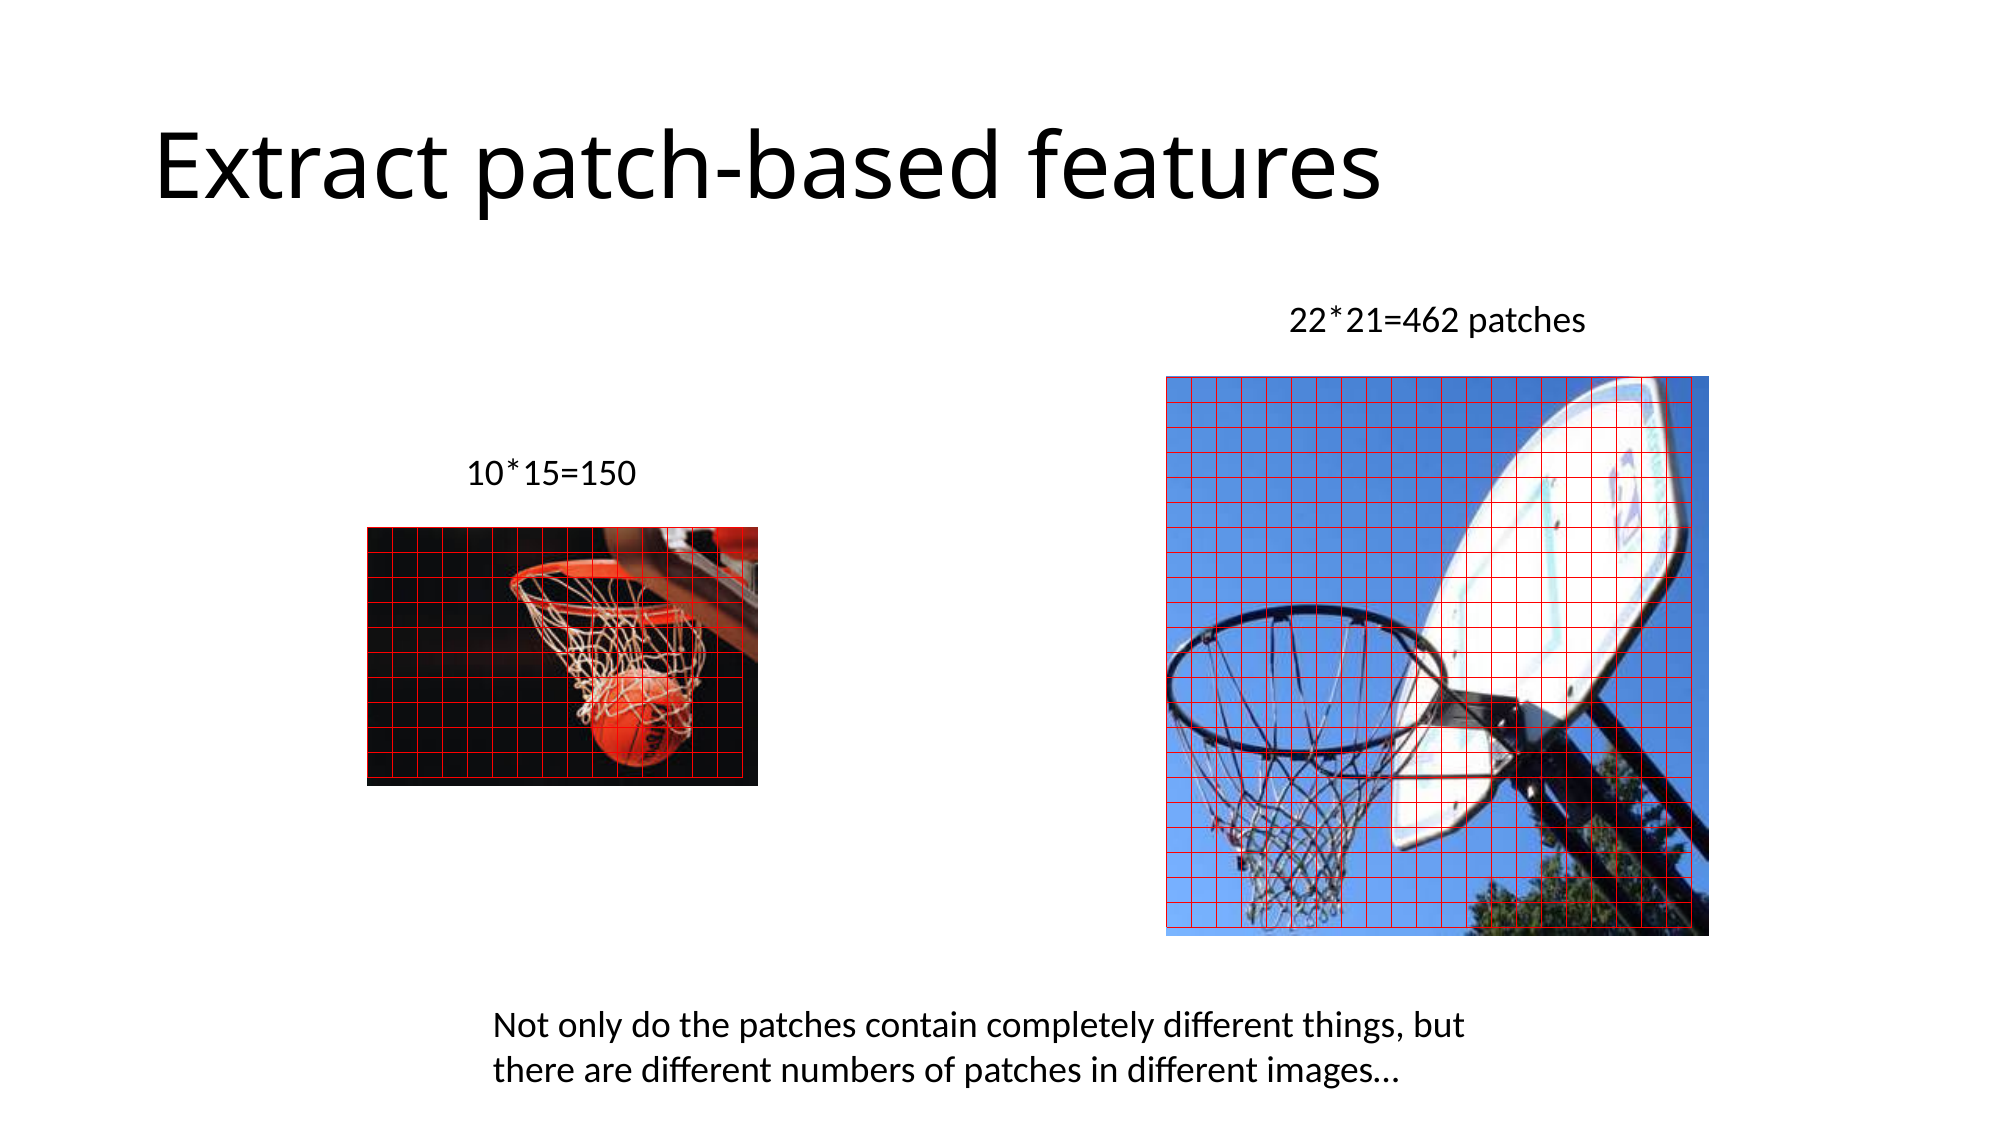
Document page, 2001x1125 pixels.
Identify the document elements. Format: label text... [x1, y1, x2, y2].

picture [593, 678, 617, 702]
picture [1517, 403, 1541, 427]
picture [1267, 428, 1291, 452]
picture [568, 528, 592, 552]
picture [543, 528, 567, 552]
picture [1417, 578, 1441, 602]
picture [543, 678, 567, 702]
picture [593, 528, 617, 552]
picture [668, 753, 692, 777]
picture [1617, 778, 1641, 802]
picture [1542, 778, 1566, 802]
picture [443, 603, 467, 627]
picture [1392, 703, 1416, 727]
picture [1667, 753, 1691, 777]
picture [1167, 728, 1191, 752]
picture [693, 703, 717, 727]
picture [1592, 453, 1616, 477]
picture [1617, 478, 1641, 502]
picture [1342, 828, 1366, 852]
picture [1167, 903, 1191, 927]
picture [1242, 903, 1266, 927]
picture [1392, 853, 1416, 877]
picture [493, 553, 517, 577]
picture [1392, 753, 1416, 777]
picture [1192, 653, 1216, 677]
picture [1192, 578, 1216, 602]
picture [1367, 728, 1391, 752]
picture [1317, 728, 1341, 752]
picture [1367, 628, 1391, 652]
picture [1492, 803, 1516, 827]
picture [1517, 578, 1541, 602]
picture [1292, 503, 1316, 527]
picture [1567, 853, 1591, 877]
picture [668, 553, 692, 577]
picture [1442, 628, 1466, 652]
picture [468, 553, 492, 577]
picture [718, 528, 742, 552]
picture [1467, 878, 1491, 902]
picture [693, 528, 717, 552]
picture [518, 603, 542, 627]
picture [568, 628, 592, 652]
picture [1292, 728, 1316, 752]
picture [1217, 678, 1241, 702]
picture [1192, 603, 1216, 627]
picture [1392, 603, 1416, 627]
picture [1467, 578, 1491, 602]
picture [668, 528, 692, 552]
picture [1542, 853, 1566, 877]
picture [443, 728, 467, 752]
picture [1392, 378, 1416, 402]
picture [1267, 553, 1291, 577]
picture [1392, 528, 1416, 552]
picture [393, 753, 417, 777]
picture [1192, 553, 1216, 577]
picture [1217, 453, 1241, 477]
text_box Not only do the patches contain completely different things, but there are different numbers of patches in different images… [478, 992, 1492, 1098]
picture [1467, 778, 1491, 802]
picture [1217, 828, 1241, 852]
picture [618, 753, 642, 777]
picture [718, 578, 742, 602]
picture [468, 678, 492, 702]
picture [1667, 453, 1691, 477]
picture [1242, 653, 1266, 677]
picture [368, 678, 392, 702]
picture [1367, 378, 1391, 402]
picture [1492, 628, 1516, 652]
picture [1217, 578, 1241, 602]
picture [1417, 903, 1441, 927]
picture [1517, 778, 1541, 802]
picture [593, 703, 617, 727]
picture [568, 603, 592, 627]
picture [618, 553, 642, 577]
picture [367, 527, 758, 786]
picture [468, 603, 492, 627]
picture [1267, 403, 1291, 427]
picture [1467, 453, 1491, 477]
picture [1267, 628, 1291, 652]
picture [468, 753, 492, 777]
picture [1217, 803, 1241, 827]
picture [1217, 553, 1241, 577]
picture [1542, 478, 1566, 502]
picture [1492, 653, 1516, 677]
picture [418, 728, 442, 752]
picture [1442, 853, 1466, 877]
picture [1617, 828, 1641, 852]
picture [1642, 653, 1666, 677]
picture [593, 578, 617, 602]
picture [468, 728, 492, 752]
picture [1392, 403, 1416, 427]
picture [543, 553, 567, 577]
picture [1517, 653, 1541, 677]
picture [1667, 478, 1691, 502]
picture [1467, 428, 1491, 452]
picture [1417, 778, 1441, 802]
picture [1267, 828, 1291, 852]
picture [1167, 378, 1191, 402]
picture [1342, 503, 1366, 527]
picture [568, 553, 592, 577]
picture [1217, 378, 1241, 402]
picture [1467, 528, 1491, 552]
picture [1492, 728, 1516, 752]
picture [1592, 803, 1616, 827]
picture [1292, 603, 1316, 627]
picture [1392, 728, 1416, 752]
picture [1317, 378, 1341, 402]
picture [1417, 553, 1441, 577]
picture [643, 628, 667, 652]
picture [1517, 503, 1541, 527]
picture [1342, 878, 1366, 902]
picture [1242, 678, 1266, 702]
picture [543, 603, 567, 627]
picture [1192, 428, 1216, 452]
picture [418, 678, 442, 702]
picture [1642, 903, 1666, 927]
picture [1592, 553, 1616, 577]
picture [1342, 453, 1366, 477]
picture [1192, 678, 1216, 702]
picture [1167, 603, 1191, 627]
picture [1592, 728, 1616, 752]
picture [1667, 903, 1691, 927]
picture [1467, 803, 1491, 827]
picture [1192, 878, 1216, 902]
picture [693, 603, 717, 627]
picture [1242, 853, 1266, 877]
picture [1167, 753, 1191, 777]
picture [1217, 603, 1241, 627]
picture [1242, 753, 1266, 777]
picture [1417, 803, 1441, 827]
picture [493, 653, 517, 677]
picture [1492, 528, 1516, 552]
picture [1617, 528, 1641, 552]
picture [368, 728, 392, 752]
picture [1667, 378, 1691, 402]
picture [618, 703, 642, 727]
picture [518, 528, 542, 552]
picture [1292, 478, 1316, 502]
picture [1417, 728, 1441, 752]
picture [1417, 853, 1441, 877]
picture [1617, 603, 1641, 627]
picture [1442, 878, 1466, 902]
picture [1542, 553, 1566, 577]
picture [518, 553, 542, 577]
picture [1542, 728, 1566, 752]
picture [693, 553, 717, 577]
picture [1667, 703, 1691, 727]
picture [1667, 628, 1691, 652]
picture [1417, 653, 1441, 677]
picture [393, 728, 417, 752]
picture [1217, 853, 1241, 877]
picture [1417, 878, 1441, 902]
picture [1317, 478, 1341, 502]
picture [1342, 553, 1366, 577]
picture [1167, 853, 1191, 877]
picture [718, 553, 742, 577]
picture [1667, 678, 1691, 702]
picture [1267, 728, 1291, 752]
picture [1567, 453, 1591, 477]
picture [1617, 753, 1641, 777]
picture [1442, 578, 1466, 602]
picture [643, 753, 667, 777]
picture [493, 728, 517, 752]
picture [1167, 628, 1191, 652]
picture [668, 728, 692, 752]
picture [443, 628, 467, 652]
picture [693, 678, 717, 702]
picture [1167, 428, 1191, 452]
picture [1642, 778, 1666, 802]
picture [618, 603, 642, 627]
picture [1517, 553, 1541, 577]
picture [718, 753, 742, 777]
picture [1392, 503, 1416, 527]
picture [368, 528, 392, 552]
picture [1317, 753, 1341, 777]
picture [1367, 578, 1391, 602]
picture [368, 753, 392, 777]
picture [1167, 803, 1191, 827]
picture [1167, 578, 1191, 602]
picture [1567, 603, 1591, 627]
picture [1492, 578, 1516, 602]
picture [643, 678, 667, 702]
picture [1492, 828, 1516, 852]
picture [1192, 453, 1216, 477]
picture [1467, 678, 1491, 702]
picture [368, 628, 392, 652]
picture [443, 578, 467, 602]
picture [1417, 403, 1441, 427]
picture [393, 703, 417, 727]
picture [1317, 803, 1341, 827]
picture [1542, 528, 1566, 552]
picture [1267, 528, 1291, 552]
picture [543, 728, 567, 752]
picture [1642, 728, 1666, 752]
picture [718, 728, 742, 752]
picture [1542, 428, 1566, 452]
picture [1342, 903, 1366, 927]
picture [1192, 903, 1216, 927]
picture [1517, 453, 1541, 477]
picture [1592, 678, 1616, 702]
picture [1217, 753, 1241, 777]
picture [643, 553, 667, 577]
picture [1417, 678, 1441, 702]
picture [1342, 428, 1366, 452]
picture [493, 528, 517, 552]
picture [1267, 503, 1291, 527]
picture [1292, 878, 1316, 902]
picture [368, 553, 392, 577]
picture [618, 628, 642, 652]
picture [1617, 503, 1641, 527]
picture [1367, 778, 1391, 802]
picture [1642, 453, 1666, 477]
picture [1167, 653, 1191, 677]
picture [1417, 603, 1441, 627]
picture [1317, 578, 1341, 602]
picture [1342, 528, 1366, 552]
picture [1542, 628, 1566, 652]
picture [1642, 403, 1666, 427]
picture [1292, 828, 1316, 852]
picture [443, 678, 467, 702]
picture [1292, 678, 1316, 702]
picture [1417, 453, 1441, 477]
picture [1167, 553, 1191, 577]
picture [1392, 428, 1416, 452]
picture [1242, 378, 1266, 402]
picture [1417, 628, 1441, 652]
picture [1442, 478, 1466, 502]
picture [1592, 853, 1616, 877]
picture [1542, 603, 1566, 627]
picture [1267, 753, 1291, 777]
picture [718, 603, 742, 627]
picture [1167, 678, 1191, 702]
picture [1192, 628, 1216, 652]
picture [393, 553, 417, 577]
picture [1642, 578, 1666, 602]
picture [1267, 378, 1291, 402]
picture [718, 678, 742, 702]
picture [1292, 628, 1316, 652]
picture [1167, 778, 1191, 802]
picture [1192, 778, 1216, 802]
picture [568, 728, 592, 752]
picture [1517, 828, 1541, 852]
picture [1517, 903, 1541, 927]
picture [1317, 878, 1341, 902]
picture [518, 753, 542, 777]
picture [1467, 603, 1491, 627]
picture [1242, 828, 1266, 852]
picture [468, 628, 492, 652]
picture [643, 528, 667, 552]
picture [418, 603, 442, 627]
picture [1192, 828, 1216, 852]
picture [1242, 578, 1266, 602]
picture [1392, 828, 1416, 852]
picture [1367, 803, 1391, 827]
picture [1267, 703, 1291, 727]
picture [1242, 628, 1266, 652]
picture [1292, 903, 1316, 927]
picture [1667, 503, 1691, 527]
picture [1642, 703, 1666, 727]
picture [1442, 453, 1466, 477]
picture [418, 528, 442, 552]
picture [1517, 478, 1541, 502]
picture [668, 628, 692, 652]
picture [618, 528, 642, 552]
picture [1442, 803, 1466, 827]
picture [1192, 478, 1216, 502]
picture [493, 753, 517, 777]
picture [1617, 728, 1641, 752]
picture [1617, 628, 1641, 652]
picture [1217, 503, 1241, 527]
picture [1267, 853, 1291, 877]
picture [1517, 803, 1541, 827]
picture [493, 578, 517, 602]
picture [1617, 803, 1641, 827]
picture [1166, 376, 1709, 936]
picture [1592, 528, 1616, 552]
picture [718, 653, 742, 677]
picture [1342, 703, 1366, 727]
picture [1567, 678, 1591, 702]
picture [1467, 703, 1491, 727]
picture [1192, 728, 1216, 752]
picture [1642, 753, 1666, 777]
picture [1667, 578, 1691, 602]
picture [418, 703, 442, 727]
picture [1442, 378, 1466, 402]
picture [1317, 828, 1341, 852]
picture [493, 603, 517, 627]
picture [1467, 753, 1491, 777]
picture [618, 678, 642, 702]
picture [543, 578, 567, 602]
picture [393, 678, 417, 702]
picture [1317, 853, 1341, 877]
picture [518, 578, 542, 602]
picture [643, 728, 667, 752]
picture [1442, 428, 1466, 452]
picture [1492, 903, 1516, 927]
picture [693, 728, 717, 752]
picture [1667, 828, 1691, 852]
picture [1542, 753, 1566, 777]
picture [1442, 528, 1466, 552]
picture [368, 603, 392, 627]
picture [1342, 378, 1366, 402]
picture [1292, 528, 1316, 552]
picture [618, 653, 642, 677]
picture [1617, 653, 1641, 677]
picture [1367, 878, 1391, 902]
picture [1167, 403, 1191, 427]
picture [368, 703, 392, 727]
picture [418, 628, 442, 652]
picture [1542, 803, 1566, 827]
picture [1367, 753, 1391, 777]
picture [1492, 878, 1516, 902]
picture [1542, 878, 1566, 902]
picture [1192, 753, 1216, 777]
picture [1642, 378, 1666, 402]
picture [1592, 878, 1616, 902]
picture [1367, 553, 1391, 577]
picture [1267, 903, 1291, 927]
picture [1592, 603, 1616, 627]
picture [1592, 578, 1616, 602]
picture [1267, 453, 1291, 477]
picture [1642, 528, 1666, 552]
picture [1542, 653, 1566, 677]
picture [1542, 403, 1566, 427]
picture [1492, 428, 1516, 452]
picture [1192, 528, 1216, 552]
picture [1242, 478, 1266, 502]
picture [1217, 478, 1241, 502]
picture [1642, 553, 1666, 577]
picture [1192, 503, 1216, 527]
picture [668, 703, 692, 727]
picture [1167, 703, 1191, 727]
picture [1392, 803, 1416, 827]
picture [1542, 503, 1566, 527]
picture [1367, 403, 1391, 427]
picture [1667, 403, 1691, 427]
picture [1417, 753, 1441, 777]
picture [1517, 603, 1541, 627]
picture [1567, 628, 1591, 652]
picture [1567, 728, 1591, 752]
picture [443, 753, 467, 777]
picture [1217, 653, 1241, 677]
picture [1192, 803, 1216, 827]
picture [1242, 778, 1266, 802]
picture [1367, 828, 1391, 852]
picture [1192, 703, 1216, 727]
picture [1617, 578, 1641, 602]
picture [1517, 853, 1541, 877]
picture [1667, 778, 1691, 802]
title Extract patch-based features [137, 59, 1863, 278]
picture [1642, 803, 1666, 827]
picture [1242, 553, 1266, 577]
picture [1492, 678, 1516, 702]
picture [1642, 628, 1666, 652]
picture [1292, 778, 1316, 802]
picture [1592, 428, 1616, 452]
picture [1467, 628, 1491, 652]
picture [393, 528, 417, 552]
picture [1417, 378, 1441, 402]
picture [1542, 453, 1566, 477]
picture [1392, 478, 1416, 502]
picture [568, 753, 592, 777]
picture [1492, 378, 1516, 402]
picture [1367, 603, 1391, 627]
picture [468, 653, 492, 677]
picture [1292, 653, 1316, 677]
picture [1592, 778, 1616, 802]
picture [1567, 378, 1591, 402]
picture [368, 578, 392, 602]
picture [1517, 628, 1541, 652]
picture [1242, 428, 1266, 452]
picture [1267, 678, 1291, 702]
picture [1217, 728, 1241, 752]
picture [1567, 703, 1591, 727]
picture [1342, 478, 1366, 502]
picture [1642, 828, 1666, 852]
picture [1542, 828, 1566, 852]
picture [1392, 453, 1416, 477]
picture [1442, 653, 1466, 677]
picture [1592, 903, 1616, 927]
picture [1492, 778, 1516, 802]
picture [1317, 403, 1341, 427]
picture [1342, 578, 1366, 602]
picture [1542, 903, 1566, 927]
picture [1217, 778, 1241, 802]
picture [1442, 403, 1466, 427]
picture [1517, 753, 1541, 777]
picture [1442, 503, 1466, 527]
picture [1242, 603, 1266, 627]
picture [1292, 703, 1316, 727]
picture [1267, 603, 1291, 627]
picture [1242, 878, 1266, 902]
picture [1217, 628, 1241, 652]
picture [668, 578, 692, 602]
picture [1167, 878, 1191, 902]
picture [1342, 603, 1366, 627]
picture [1367, 453, 1391, 477]
picture [443, 653, 467, 677]
picture [1267, 803, 1291, 827]
picture [1317, 678, 1341, 702]
picture [1292, 578, 1316, 602]
picture [1567, 403, 1591, 427]
picture [1492, 403, 1516, 427]
picture [1567, 653, 1591, 677]
picture [1342, 753, 1366, 777]
picture [1442, 828, 1466, 852]
picture [1242, 528, 1266, 552]
picture [1667, 428, 1691, 452]
picture [543, 628, 567, 652]
picture [1542, 678, 1566, 702]
picture [1342, 678, 1366, 702]
picture [418, 653, 442, 677]
picture [418, 578, 442, 602]
picture [1242, 453, 1266, 477]
picture [1317, 603, 1341, 627]
picture [1442, 678, 1466, 702]
picture [418, 753, 442, 777]
picture [1392, 678, 1416, 702]
picture [1342, 853, 1366, 877]
picture [518, 678, 542, 702]
text_box 10*15=150 [374, 440, 728, 501]
picture [1317, 553, 1341, 577]
picture [1367, 903, 1391, 927]
picture [1317, 528, 1341, 552]
picture [1217, 878, 1241, 902]
picture [1592, 378, 1616, 402]
picture [1392, 653, 1416, 677]
picture [1592, 653, 1616, 677]
picture [493, 703, 517, 727]
picture [1392, 628, 1416, 652]
picture [1517, 378, 1541, 402]
picture [1592, 503, 1616, 527]
picture [568, 578, 592, 602]
picture [493, 628, 517, 652]
picture [1342, 803, 1366, 827]
picture [1417, 528, 1441, 552]
picture [643, 703, 667, 727]
picture [1292, 403, 1316, 427]
picture [1167, 478, 1191, 502]
picture [1642, 603, 1666, 627]
picture [1642, 503, 1666, 527]
picture [1567, 778, 1591, 802]
picture [1592, 403, 1616, 427]
picture [1242, 803, 1266, 827]
picture [643, 578, 667, 602]
picture [1442, 703, 1466, 727]
picture [1392, 578, 1416, 602]
picture [1567, 528, 1591, 552]
picture [1392, 878, 1416, 902]
picture [1667, 653, 1691, 677]
picture [1467, 553, 1491, 577]
picture [1217, 903, 1241, 927]
picture [718, 703, 742, 727]
picture [1517, 728, 1541, 752]
picture [543, 753, 567, 777]
picture [1292, 453, 1316, 477]
picture [693, 753, 717, 777]
picture [443, 703, 467, 727]
picture [1567, 903, 1591, 927]
picture [1517, 528, 1541, 552]
picture [1567, 503, 1591, 527]
picture [1392, 778, 1416, 802]
picture [443, 553, 467, 577]
picture [1492, 753, 1516, 777]
picture [1517, 678, 1541, 702]
picture [1442, 753, 1466, 777]
picture [1617, 403, 1641, 427]
picture [1592, 753, 1616, 777]
picture [1667, 553, 1691, 577]
text_box 22*21=462 patches [1260, 288, 1615, 348]
picture [1667, 878, 1691, 902]
picture [668, 653, 692, 677]
picture [1442, 728, 1466, 752]
picture [1267, 653, 1291, 677]
picture [1367, 428, 1391, 452]
picture [1242, 703, 1266, 727]
picture [693, 578, 717, 602]
picture [1242, 403, 1266, 427]
picture [1267, 578, 1291, 602]
picture [1367, 678, 1391, 702]
picture [1292, 853, 1316, 877]
picture [1642, 853, 1666, 877]
picture [1167, 503, 1191, 527]
picture [393, 653, 417, 677]
picture [1617, 428, 1641, 452]
picture [1317, 903, 1341, 927]
picture [1342, 778, 1366, 802]
picture [593, 553, 617, 577]
picture [1342, 728, 1366, 752]
picture [1467, 903, 1491, 927]
picture [1617, 678, 1641, 702]
picture [1467, 503, 1491, 527]
picture [1567, 553, 1591, 577]
picture [1642, 478, 1666, 502]
picture [593, 603, 617, 627]
picture [593, 653, 617, 677]
picture [1567, 828, 1591, 852]
picture [1617, 378, 1641, 402]
picture [1442, 903, 1466, 927]
picture [543, 703, 567, 727]
picture [1292, 553, 1316, 577]
picture [1367, 478, 1391, 502]
picture [1542, 703, 1566, 727]
picture [1667, 728, 1691, 752]
picture [1317, 428, 1341, 452]
picture [718, 628, 742, 652]
picture [493, 678, 517, 702]
picture [1367, 503, 1391, 527]
picture [1317, 503, 1341, 527]
picture [1342, 653, 1366, 677]
picture [1467, 828, 1491, 852]
picture [1192, 378, 1216, 402]
picture [1267, 478, 1291, 502]
picture [618, 578, 642, 602]
picture [1392, 553, 1416, 577]
picture [518, 703, 542, 727]
picture [468, 578, 492, 602]
picture [1467, 853, 1491, 877]
picture [1517, 878, 1541, 902]
picture [1617, 703, 1641, 727]
picture [1367, 528, 1391, 552]
picture [1267, 878, 1291, 902]
picture [1317, 703, 1341, 727]
picture [568, 703, 592, 727]
picture [468, 528, 492, 552]
picture [1442, 778, 1466, 802]
picture [1642, 878, 1666, 902]
picture [1492, 478, 1516, 502]
picture [568, 678, 592, 702]
picture [668, 603, 692, 627]
picture [1292, 428, 1316, 452]
picture [1667, 803, 1691, 827]
picture [1292, 803, 1316, 827]
picture [1317, 453, 1341, 477]
picture [593, 728, 617, 752]
picture [1192, 853, 1216, 877]
picture [368, 653, 392, 677]
picture [418, 553, 442, 577]
picture [1217, 703, 1241, 727]
picture [1392, 903, 1416, 927]
picture [1467, 403, 1491, 427]
picture [1592, 703, 1616, 727]
picture [1292, 378, 1316, 402]
picture [1417, 828, 1441, 852]
picture [1467, 653, 1491, 677]
picture [1492, 603, 1516, 627]
picture [1342, 403, 1366, 427]
picture [1467, 728, 1491, 752]
picture [1492, 503, 1516, 527]
picture [1617, 903, 1641, 927]
picture [468, 703, 492, 727]
picture [1492, 703, 1516, 727]
picture [1567, 428, 1591, 452]
picture [1592, 478, 1616, 502]
picture [1442, 603, 1466, 627]
picture [1167, 528, 1191, 552]
picture [1642, 678, 1666, 702]
picture [393, 628, 417, 652]
picture [1567, 803, 1591, 827]
picture [1567, 753, 1591, 777]
picture [1567, 578, 1591, 602]
picture [1242, 728, 1266, 752]
picture [1417, 503, 1441, 527]
picture [1567, 478, 1591, 502]
picture [1467, 378, 1491, 402]
picture [1267, 778, 1291, 802]
picture [518, 728, 542, 752]
picture [1617, 853, 1641, 877]
picture [1492, 853, 1516, 877]
picture [1592, 828, 1616, 852]
picture [1567, 878, 1591, 902]
picture [1292, 753, 1316, 777]
picture [693, 628, 717, 652]
picture [1667, 603, 1691, 627]
picture [1417, 478, 1441, 502]
picture [643, 603, 667, 627]
picture [1242, 503, 1266, 527]
picture [1617, 453, 1641, 477]
picture [1192, 403, 1216, 427]
picture [1467, 478, 1491, 502]
picture [1167, 828, 1191, 852]
picture [593, 753, 617, 777]
picture [443, 528, 467, 552]
picture [1367, 653, 1391, 677]
picture [1667, 853, 1691, 877]
picture [643, 653, 667, 677]
picture [668, 678, 692, 702]
picture [1667, 528, 1691, 552]
picture [1517, 428, 1541, 452]
picture [1617, 878, 1641, 902]
picture [1167, 453, 1191, 477]
picture [1342, 628, 1366, 652]
picture [1217, 528, 1241, 552]
picture [518, 628, 542, 652]
picture [1317, 653, 1341, 677]
picture [1367, 703, 1391, 727]
picture [543, 653, 567, 677]
picture [518, 653, 542, 677]
picture [1442, 553, 1466, 577]
picture [1417, 428, 1441, 452]
picture [393, 578, 417, 602]
picture [1542, 378, 1566, 402]
picture [1517, 703, 1541, 727]
picture [593, 628, 617, 652]
picture [1642, 428, 1666, 452]
picture [1217, 428, 1241, 452]
picture [1617, 553, 1641, 577]
picture [1492, 553, 1516, 577]
picture [618, 728, 642, 752]
picture [1367, 853, 1391, 877]
picture [568, 653, 592, 677]
picture [1492, 453, 1516, 477]
picture [693, 653, 717, 677]
picture [1592, 628, 1616, 652]
picture [1542, 578, 1566, 602]
picture [1317, 778, 1341, 802]
picture [1317, 628, 1341, 652]
picture [393, 603, 417, 627]
picture [1217, 403, 1241, 427]
picture [1417, 703, 1441, 727]
